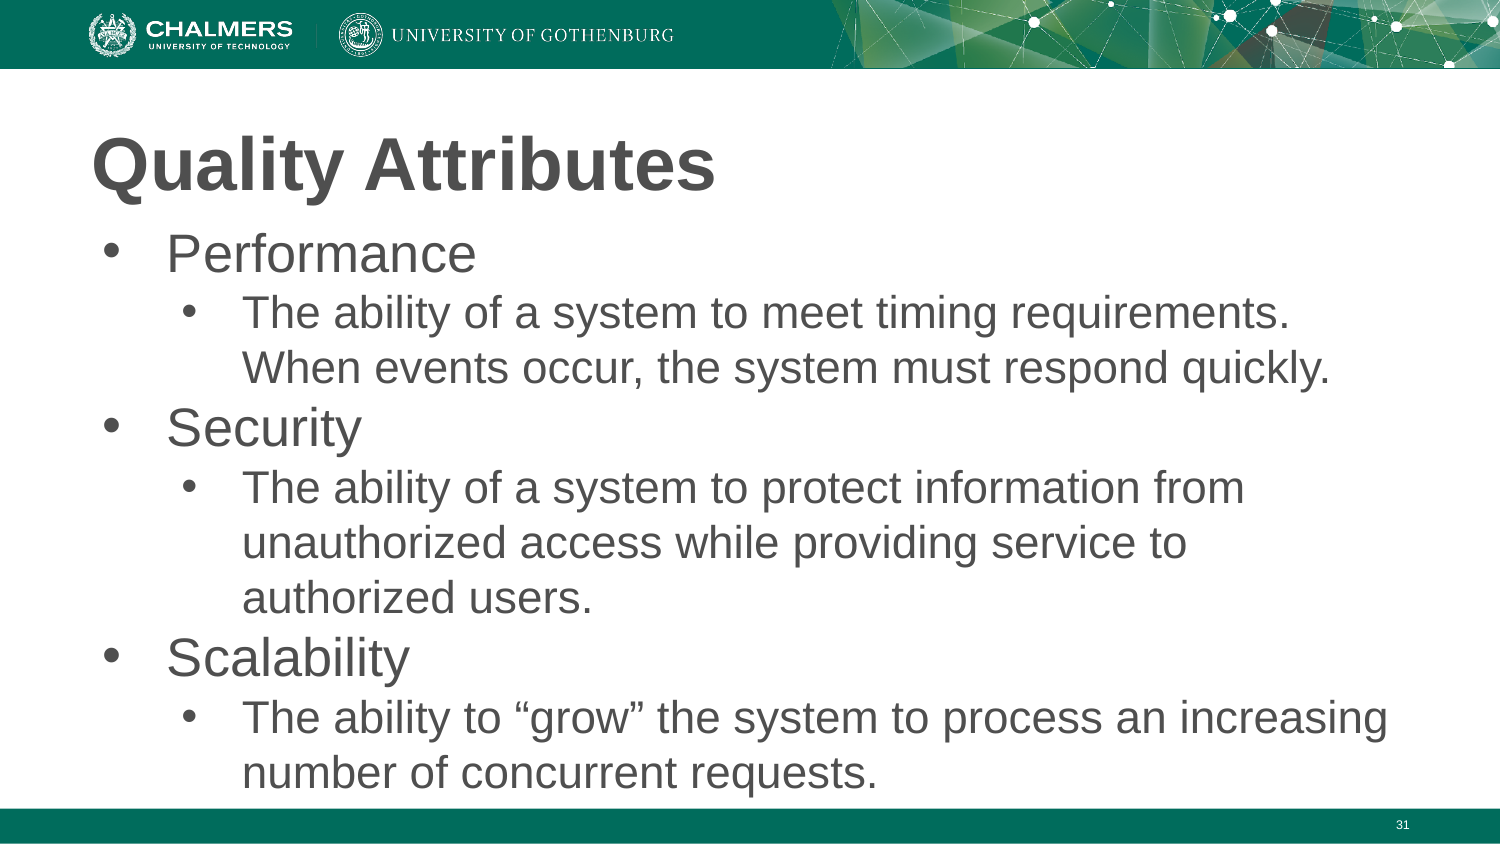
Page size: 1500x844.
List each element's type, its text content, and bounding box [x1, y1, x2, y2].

title Quality Attributes [76, 100, 1425, 210]
picture [759, 0, 1500, 68]
list Performance The ability of a system to meet timing requirements. When events occur, the system must respond quickly. Security The ability of a system to protect information from unauthorized access while providing service to authorized users. Scalability The ability to “grow” the system to process an increasing number of concurrent requests. [76, 210, 1425, 782]
picture [64, 0, 696, 85]
slide_number ‹#› [1074, 809, 1425, 844]
